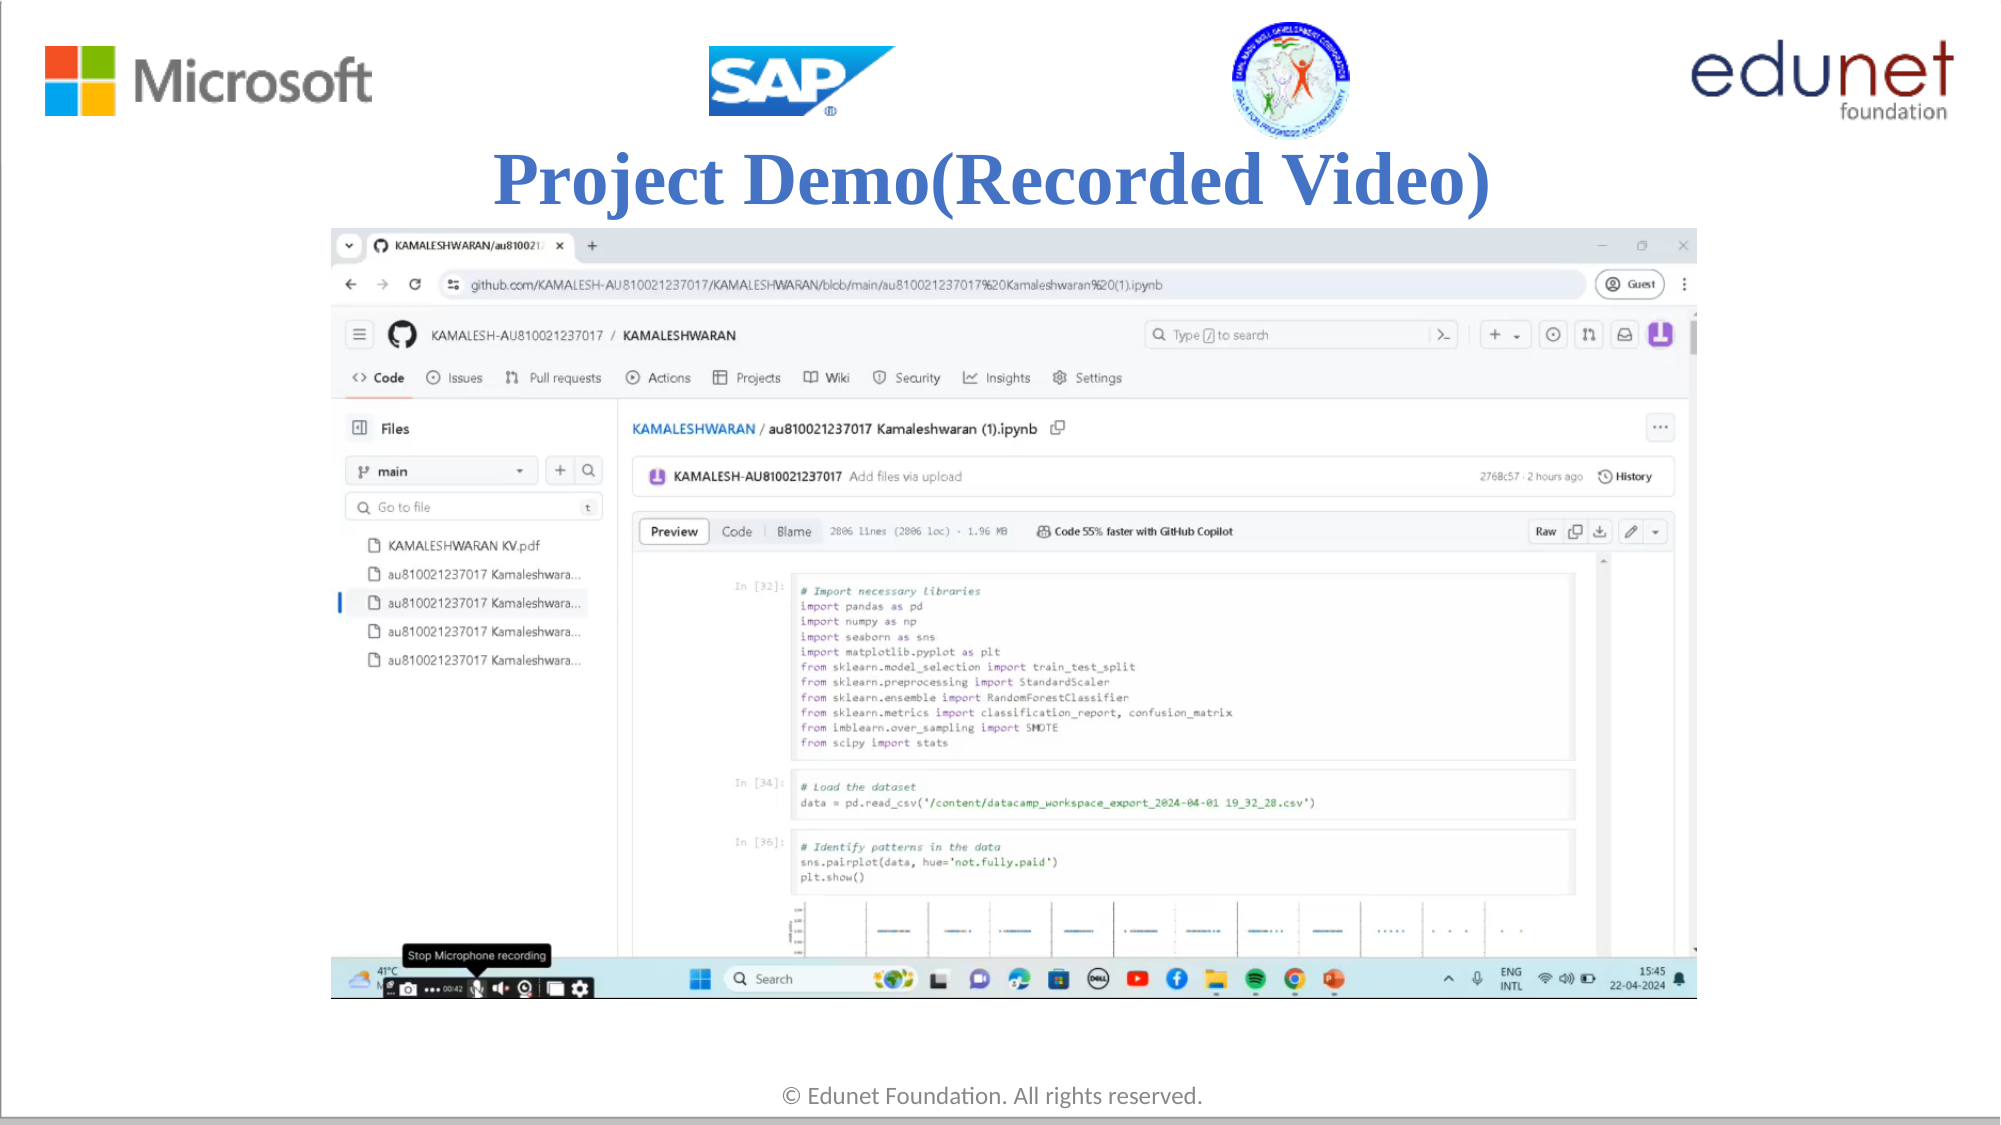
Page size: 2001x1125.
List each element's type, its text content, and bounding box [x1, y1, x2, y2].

title Project Demo(Recorded Video) [242, 92, 1743, 228]
footer © Edunet Foundation. All rights reserved. [655, 1065, 1331, 1125]
picture [0, 0, 2001, 1125]
picture [1232, 22, 1350, 92]
picture [1686, 37, 1957, 125]
picture [45, 46, 372, 116]
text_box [330, 227, 1698, 1000]
picture [709, 46, 896, 92]
